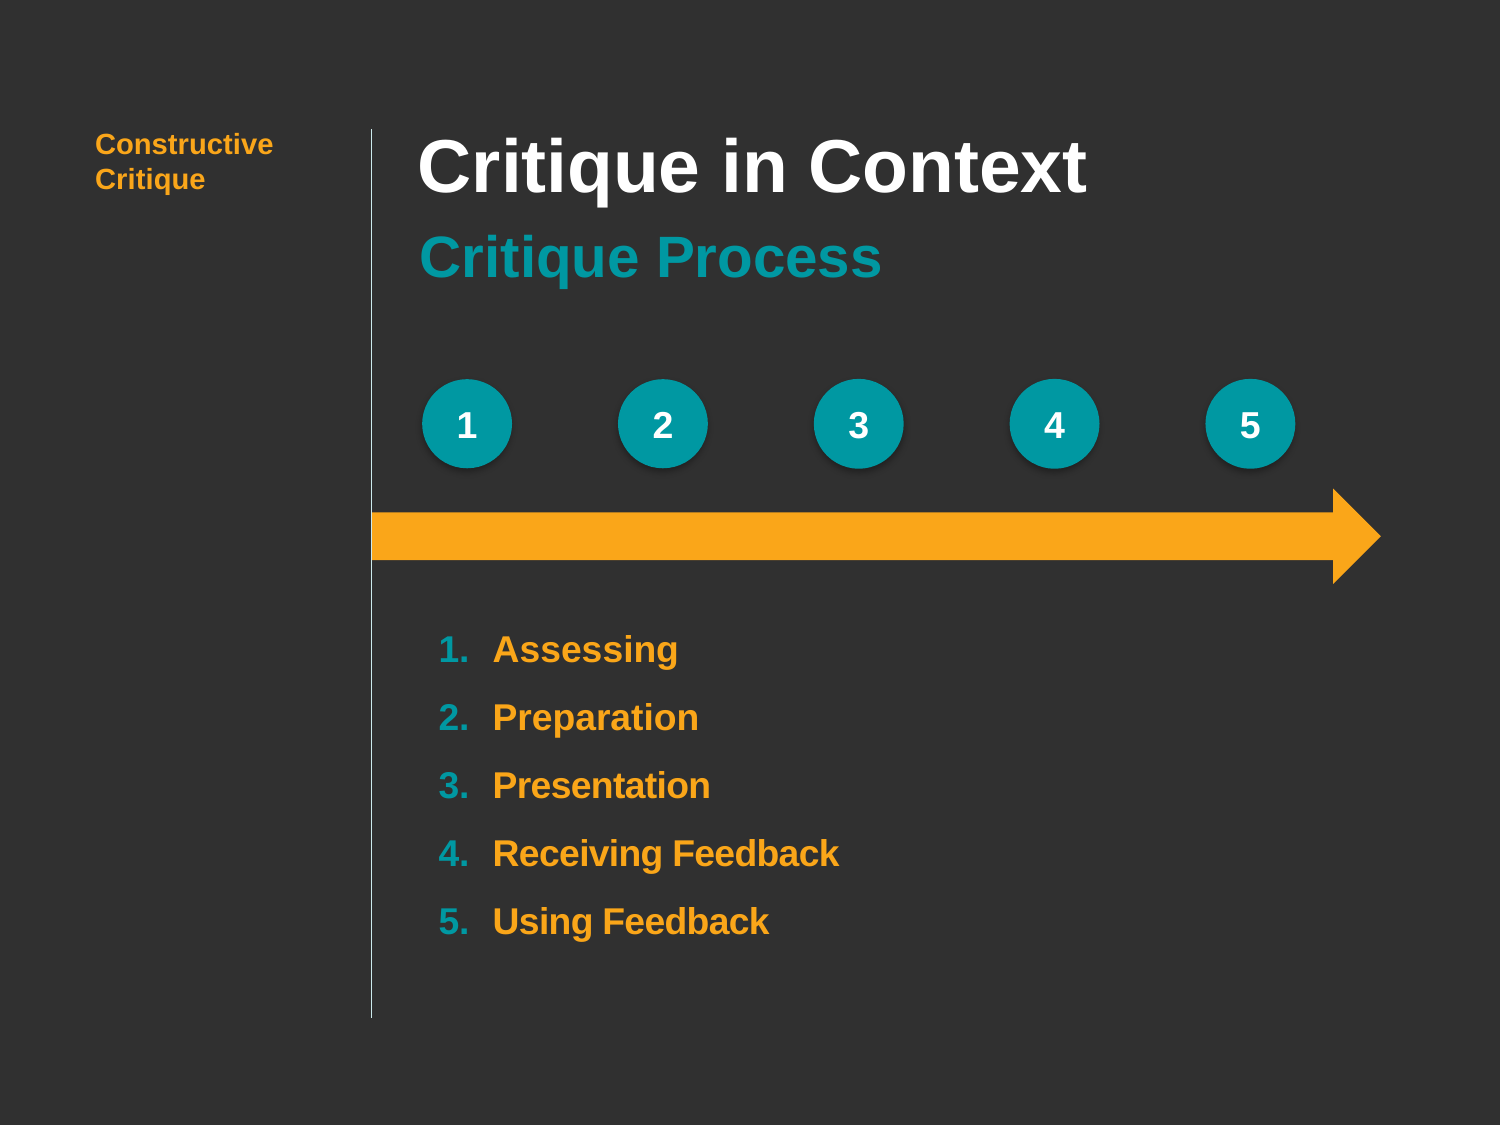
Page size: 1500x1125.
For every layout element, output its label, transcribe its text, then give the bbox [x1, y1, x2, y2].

text_box Constructive Critique [80, 109, 350, 210]
text_box 1 [424, 381, 510, 467]
list Assessing Preparation Presentation Receiving Feedback Using Feedback [402, 605, 1460, 1075]
title Critique in Context [402, 101, 1330, 229]
text_box Critique Process [412, 211, 1116, 297]
text_box 3 [815, 380, 902, 467]
text_box 2 [620, 381, 706, 467]
text_box 5 [1207, 380, 1294, 467]
text_box 4 [1011, 380, 1098, 467]
text_box [372, 488, 1381, 584]
